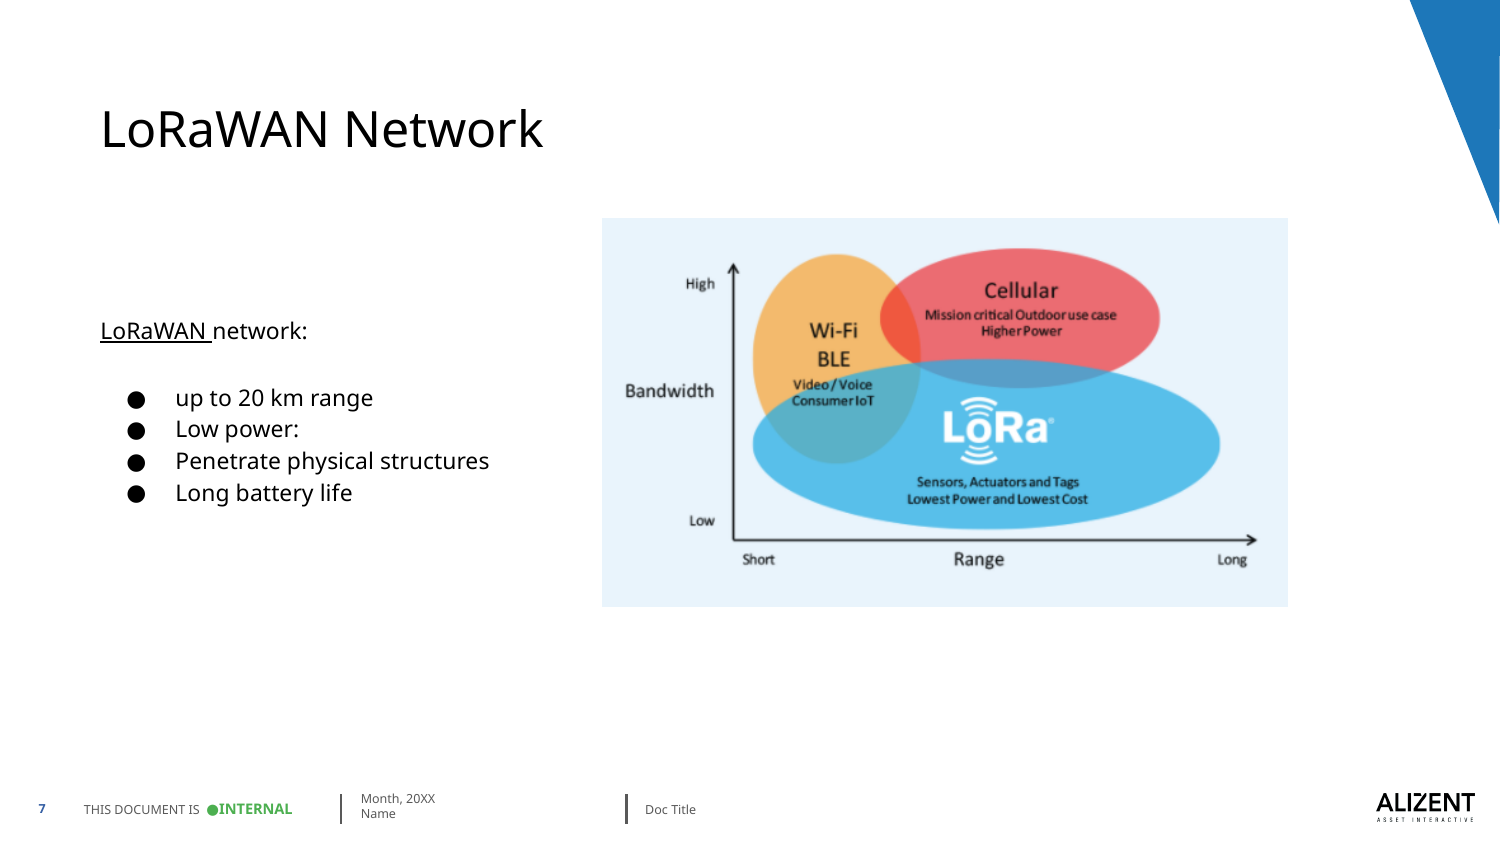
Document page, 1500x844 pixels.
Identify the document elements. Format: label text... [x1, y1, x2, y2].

picture [602, 218, 1289, 608]
picture [1376, 793, 1475, 822]
text_box LoRaWAN network: up to 20 km range Low power: Penetrate physical structures Long battery life [85, 296, 578, 553]
title LoRaWAN Network [85, 82, 1288, 164]
